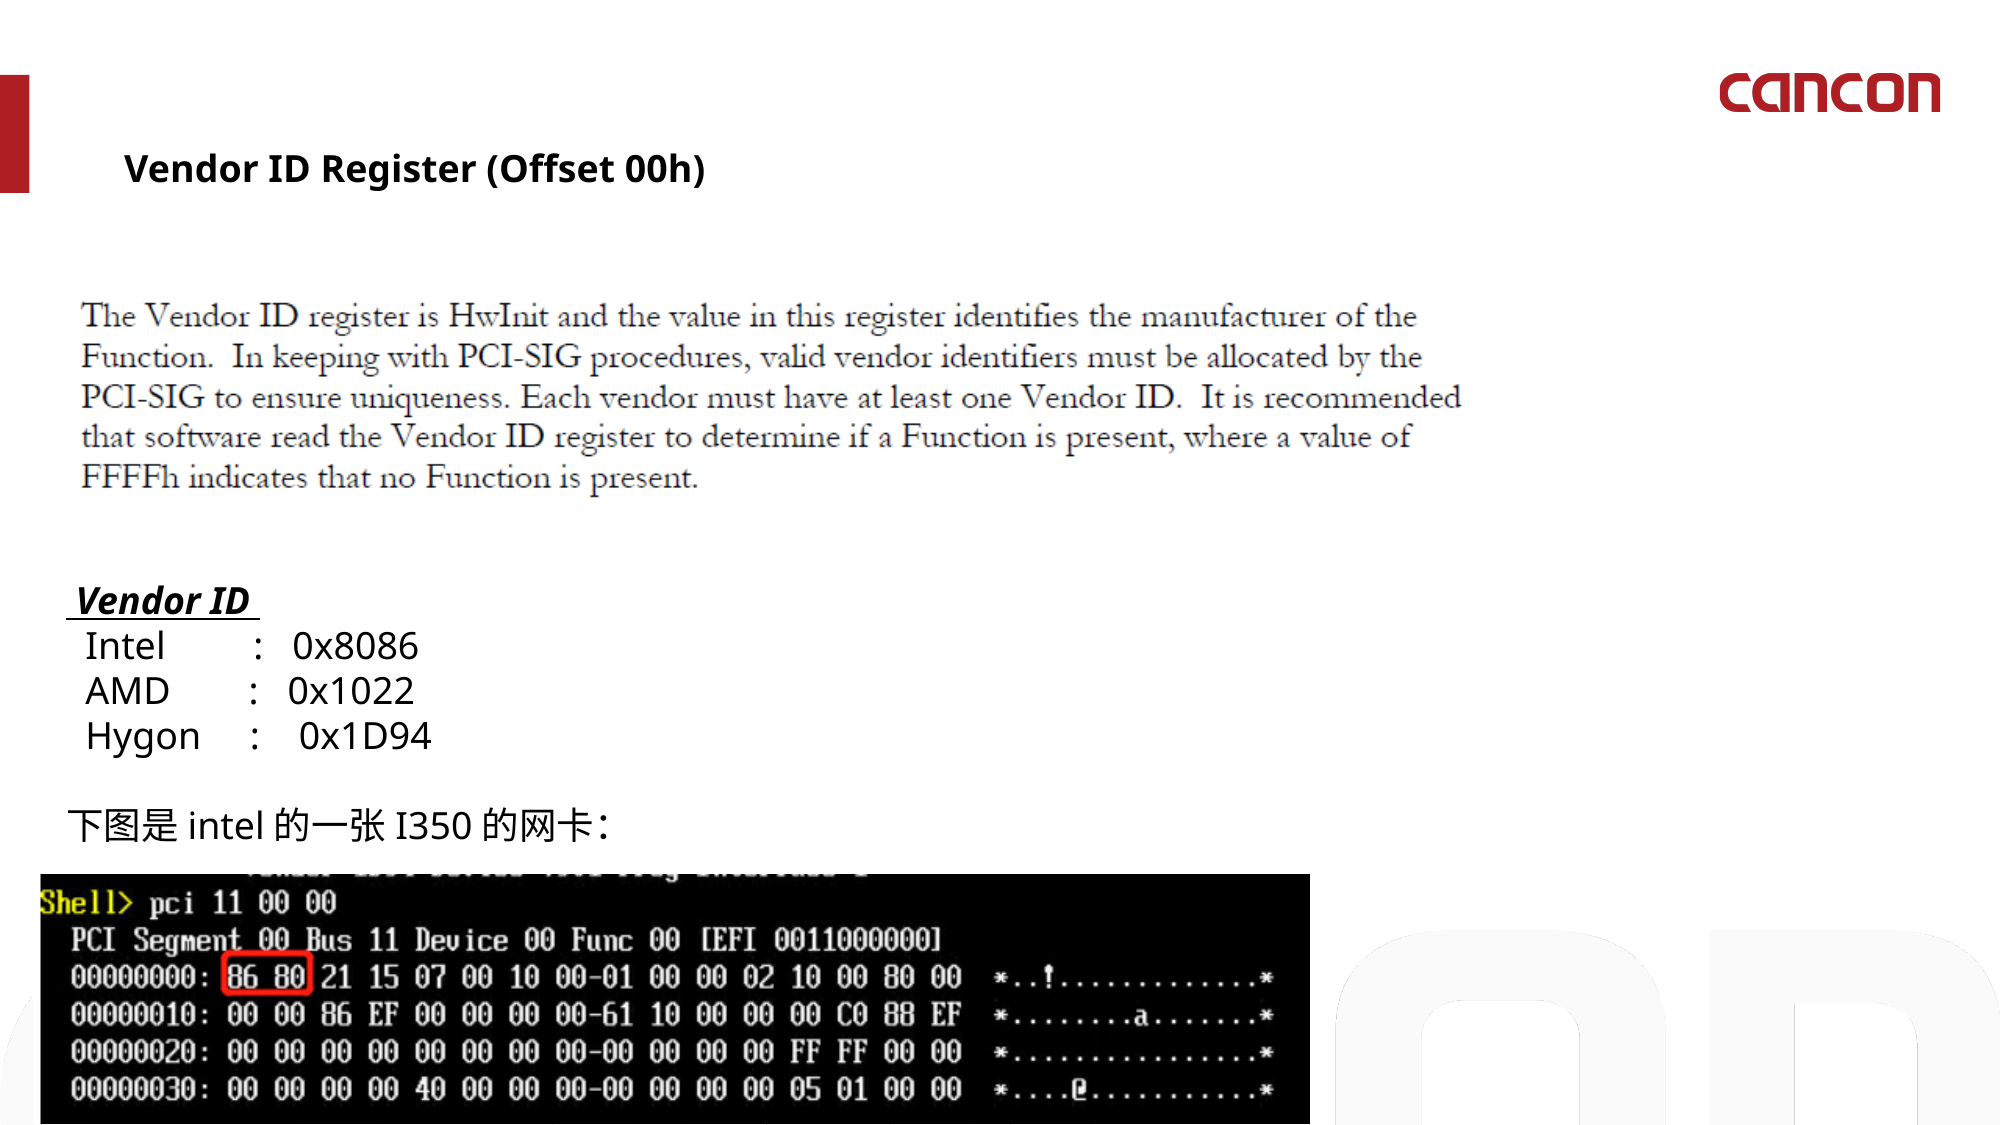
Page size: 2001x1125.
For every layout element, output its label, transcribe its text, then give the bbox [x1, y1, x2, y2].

picture [33, 874, 1310, 1124]
picture [74, 286, 1474, 502]
text_box Vendor ID Intel : 0x8086 AMD : 0x1022 Hygon : 0x1D94 下图是intel的一张I350的网卡： [51, 569, 647, 855]
text_box Vendor ID Register (Offset 00h) [109, 137, 731, 197]
